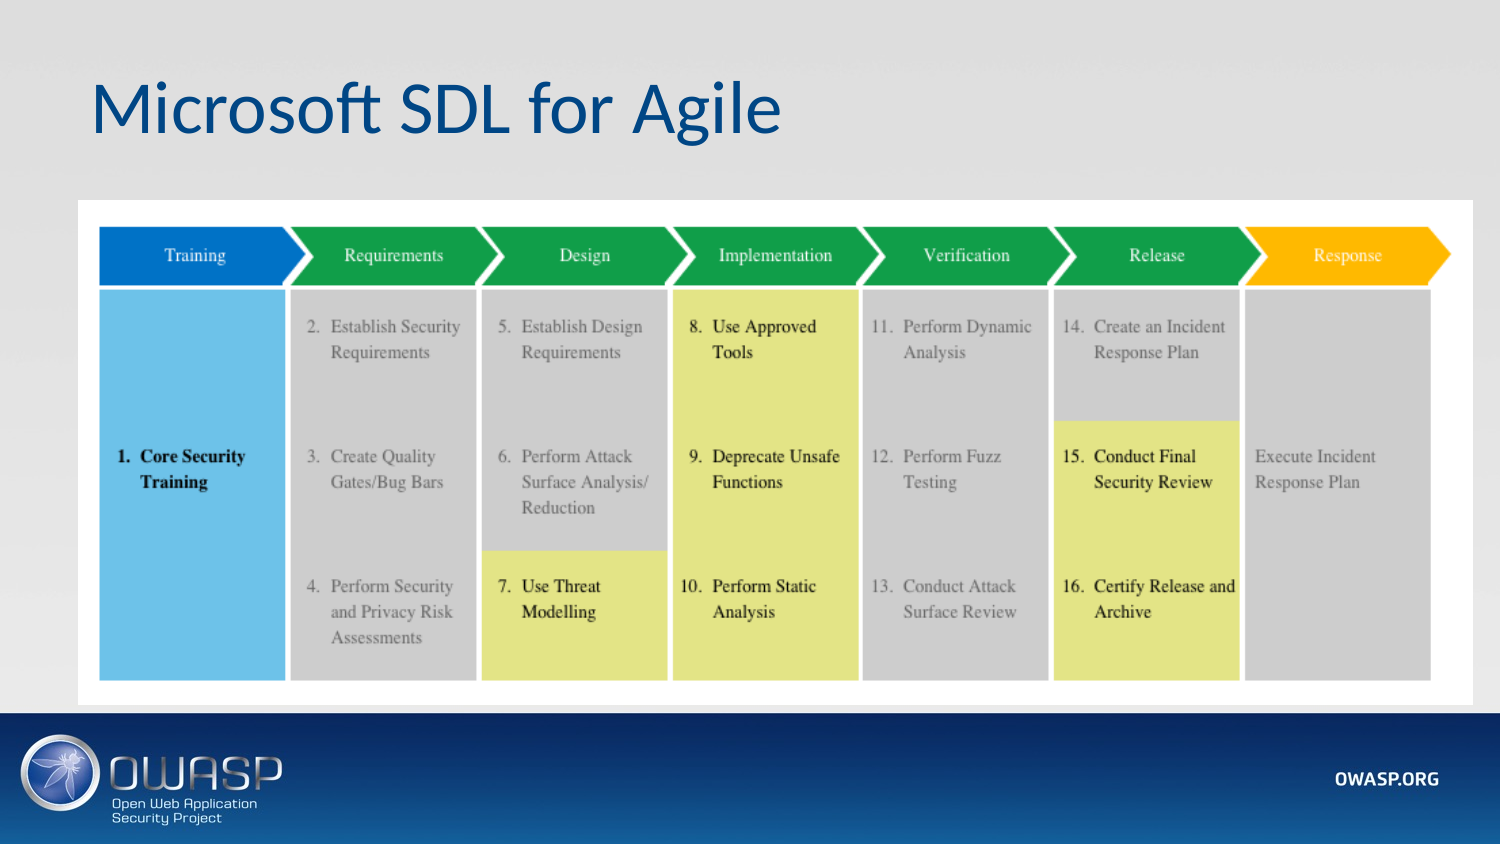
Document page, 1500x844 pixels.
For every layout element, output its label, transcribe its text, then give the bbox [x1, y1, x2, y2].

picture [0, 0, 1500, 844]
title Microsoft SDL for Agile [75, 33, 1425, 175]
